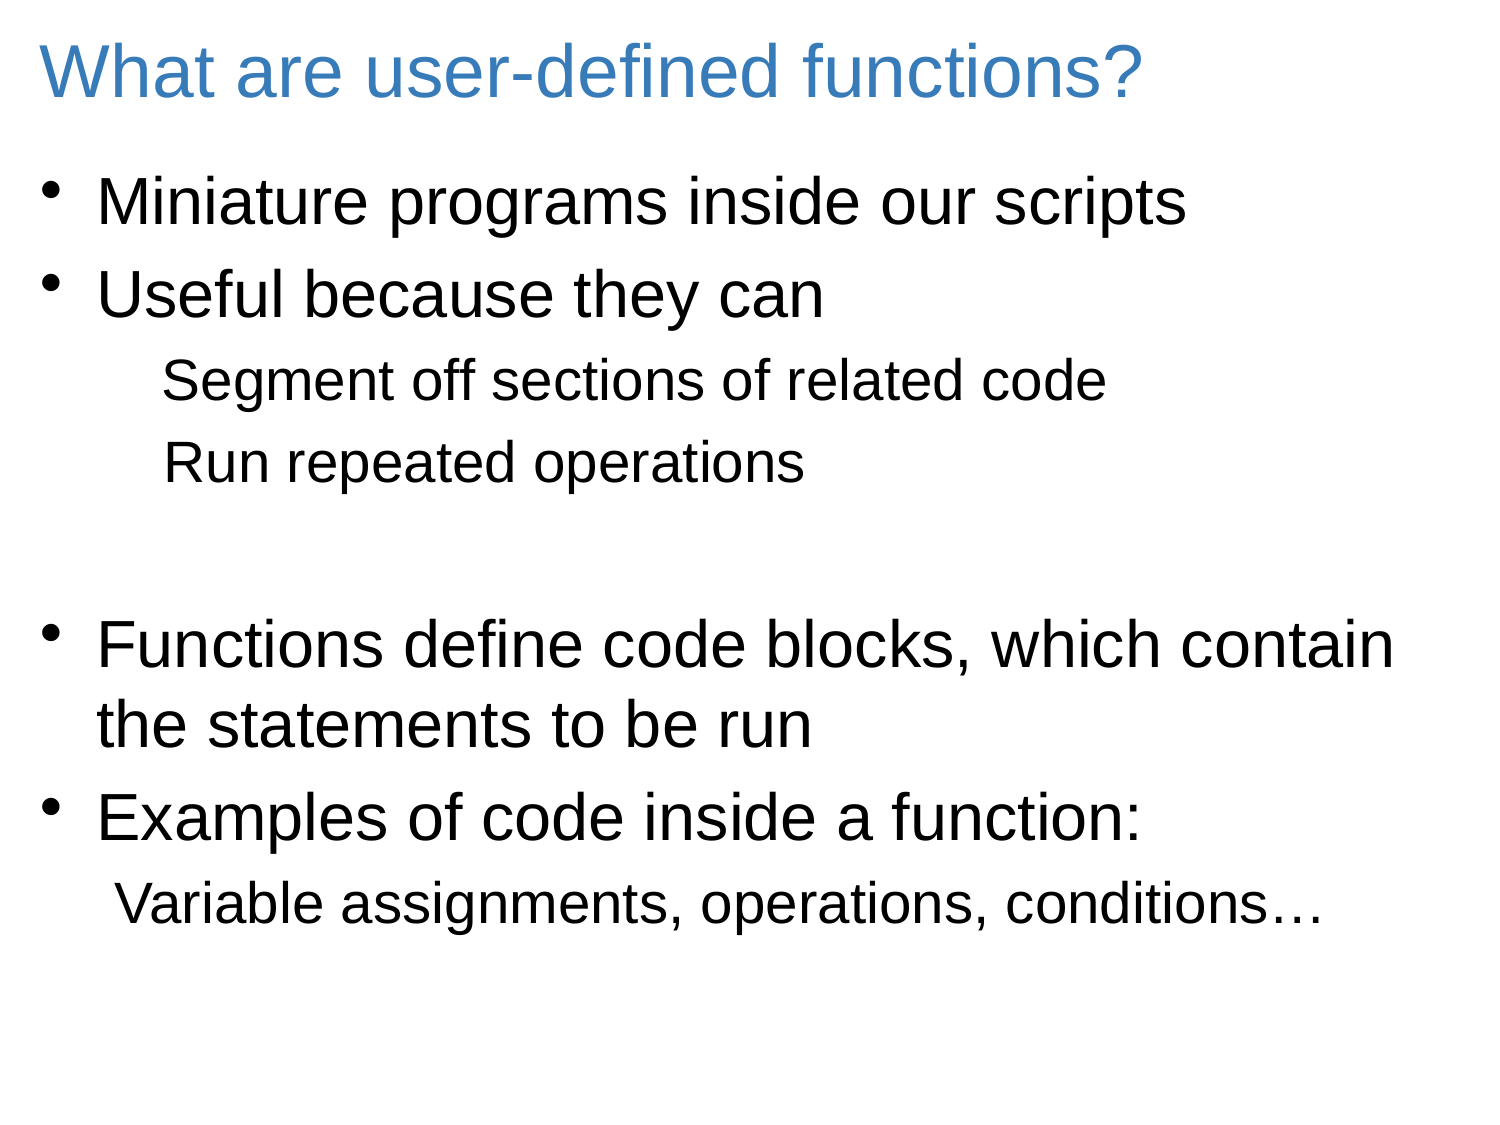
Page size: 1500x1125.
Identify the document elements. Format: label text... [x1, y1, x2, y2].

title What are user-defined functions? [24, 30, 1338, 106]
list Miniature programs inside our scripts Useful because they can Segment off sections of related code Run repeated operations Functions define code blocks, which contain the statements to be run Examples of code inside a function: Variable assignments, operations, conditions… [24, 149, 1450, 1038]
